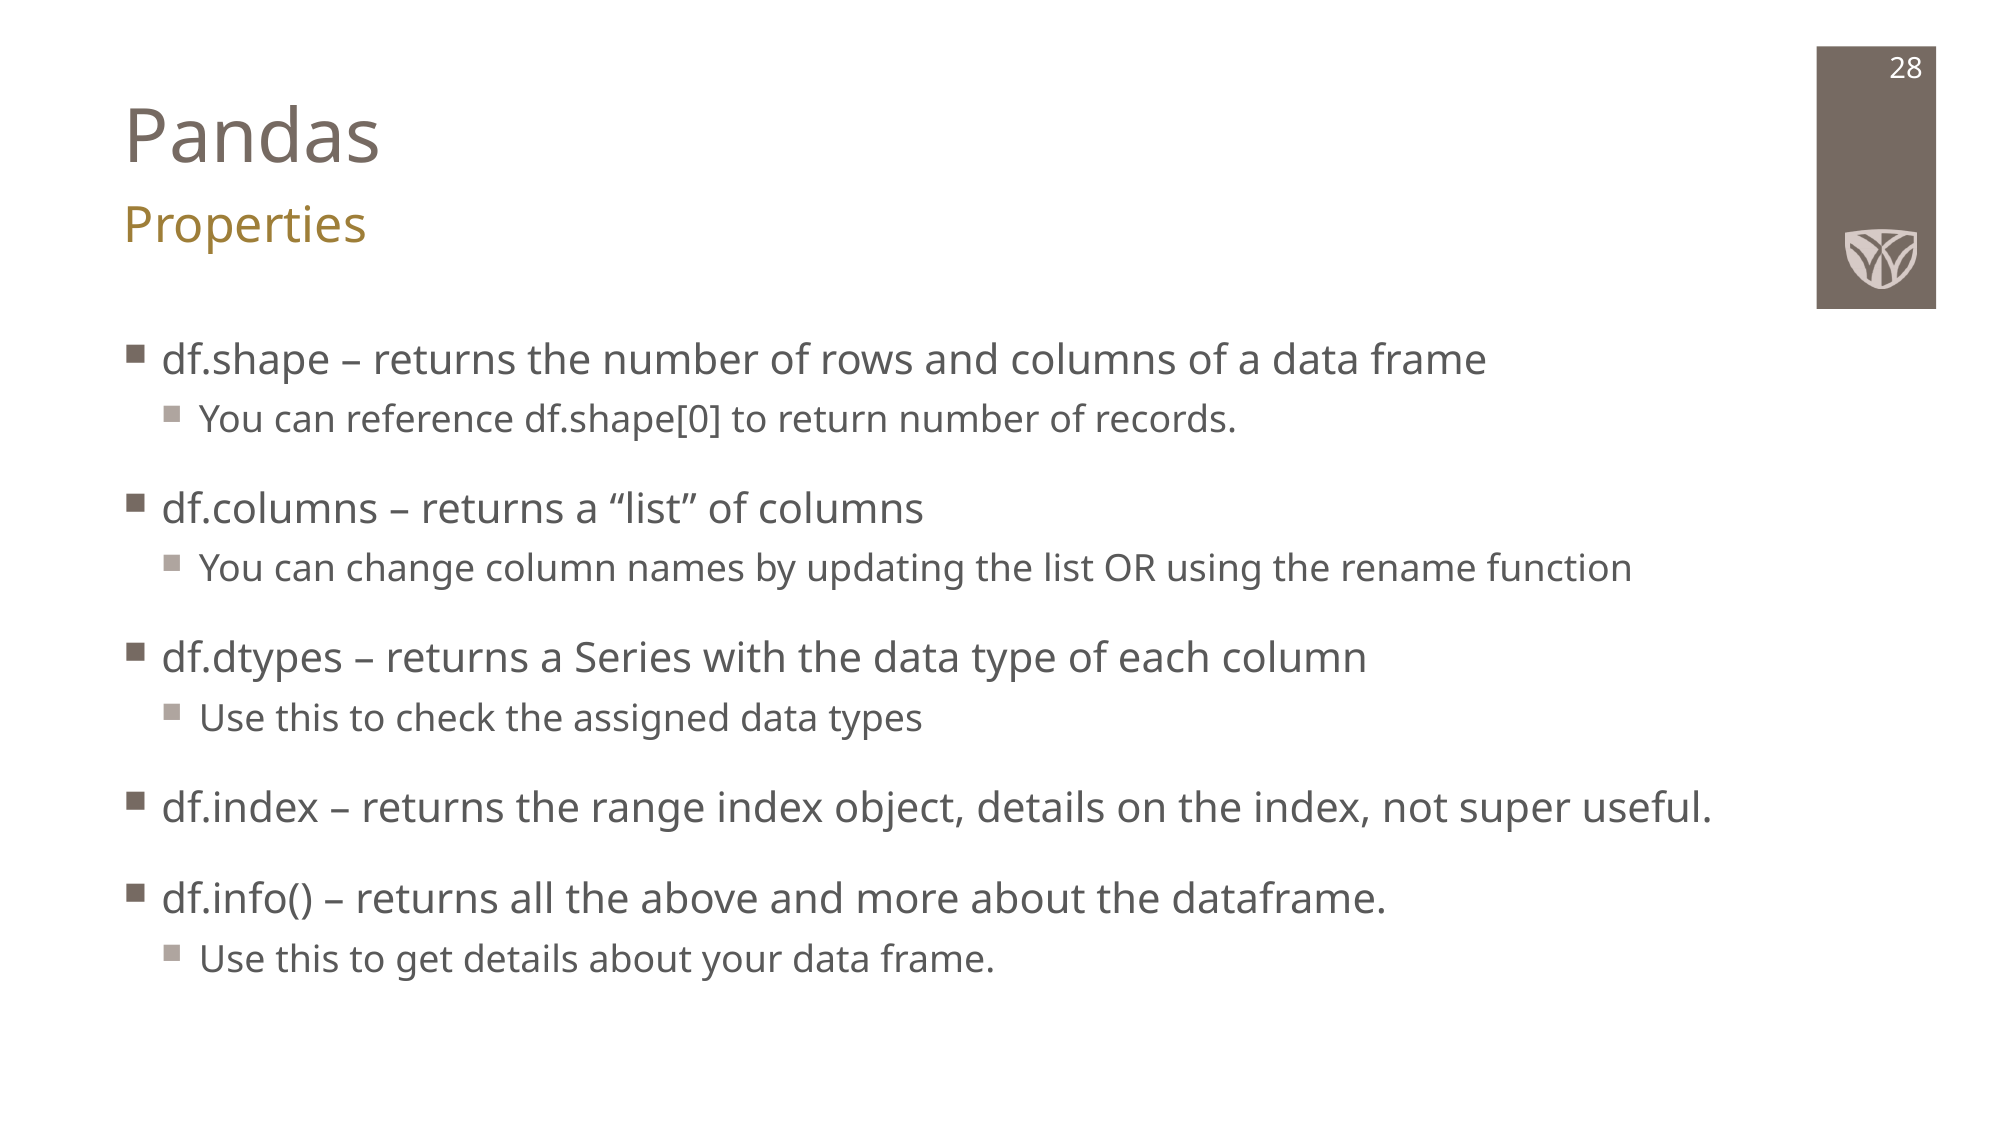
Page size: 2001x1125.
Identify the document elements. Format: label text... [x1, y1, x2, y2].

title Pandas [109, 22, 1762, 185]
slide_number 28 [1816, 39, 1938, 100]
list df.shape – returns the number of rows and columns of a data frame You can reference df.shape[0] to return number of records. df.columns – returns a “list” of columns You can change column names by updating the list OR using the rename function df.dtypes – returns a Series with the data type of each column Use this to check the assigned data types df.index – returns the range index object, details on the index, not super useful. df.info() – returns all the above and more about the dataframe. Use this to get details about your data frame. [109, 324, 1762, 1005]
list Properties [109, 185, 1763, 313]
